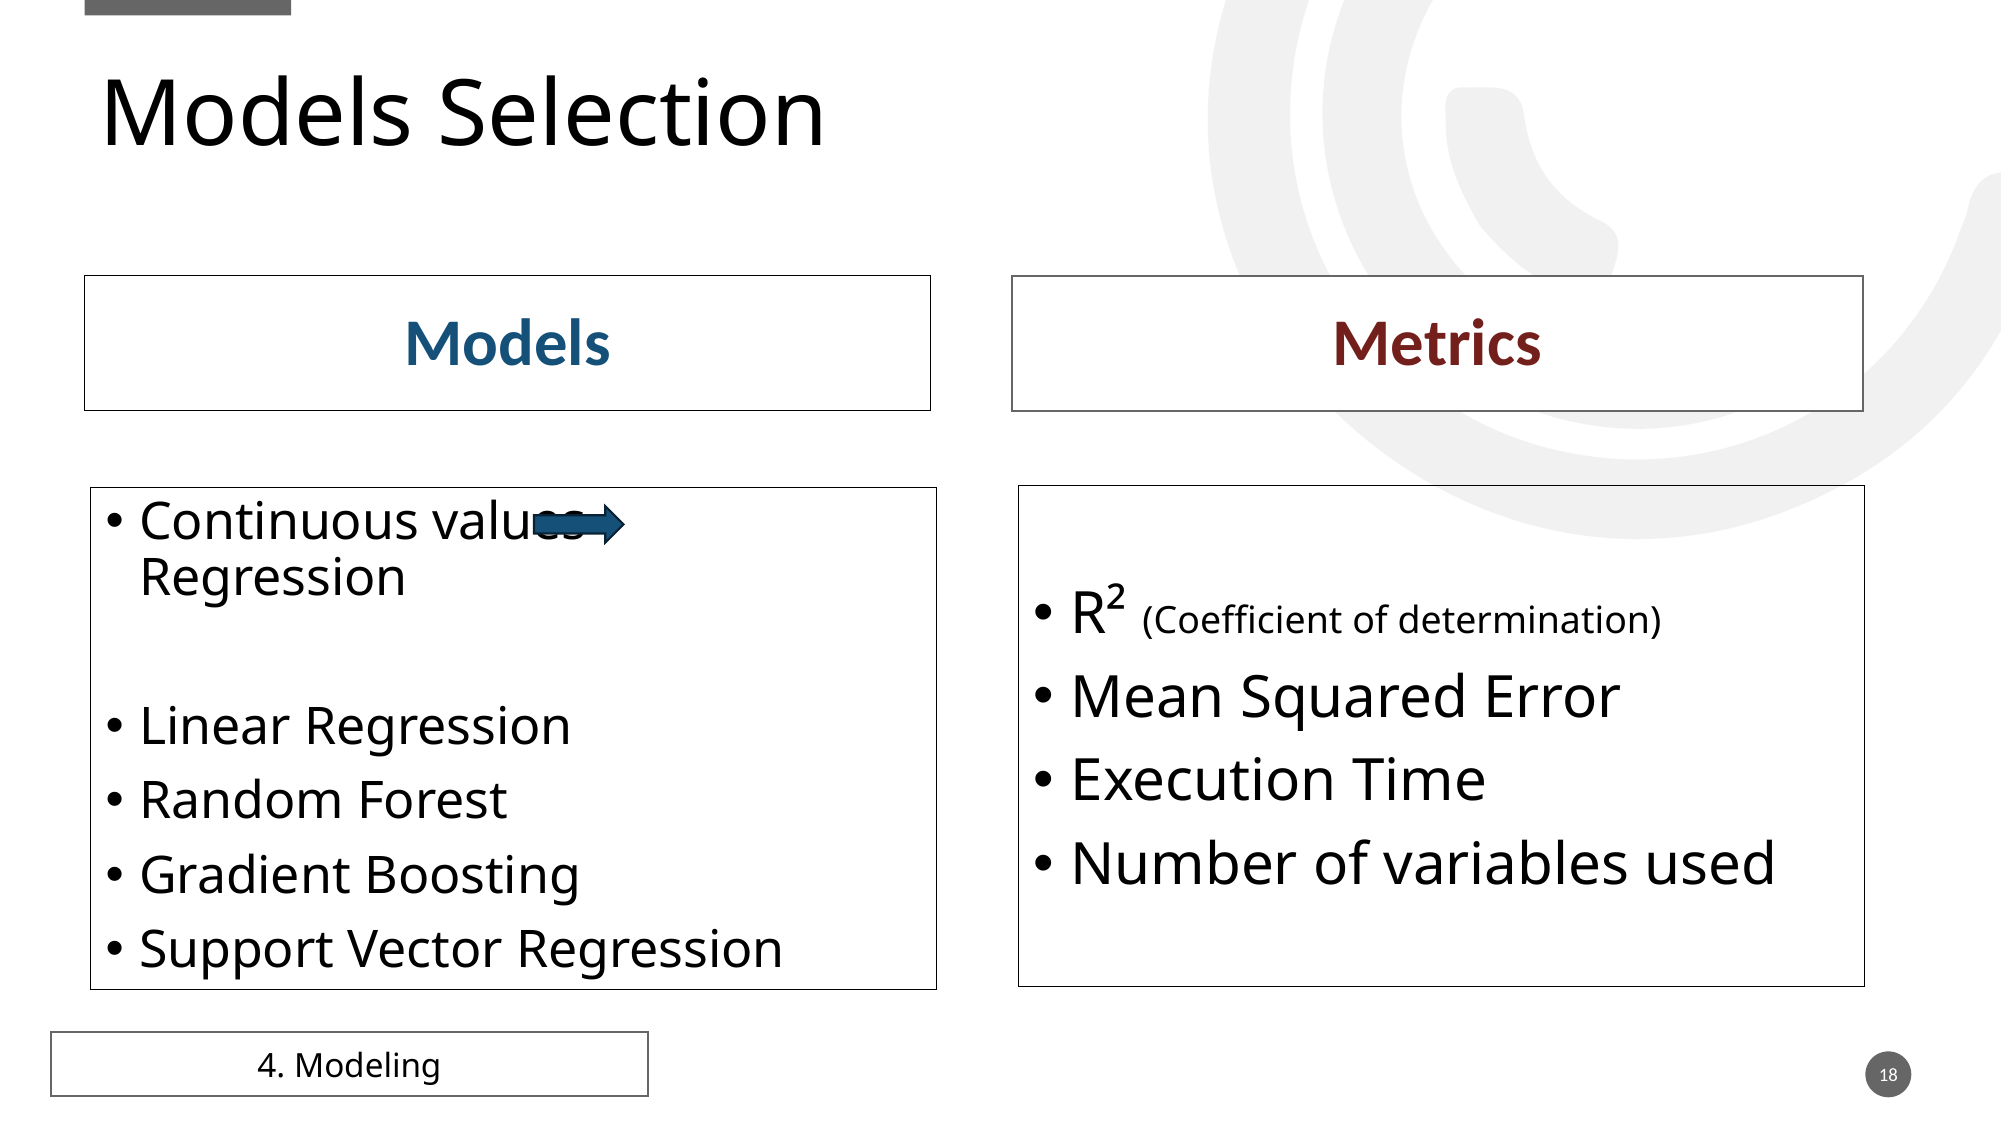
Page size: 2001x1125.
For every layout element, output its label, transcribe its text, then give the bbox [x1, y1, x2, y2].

text_box [532, 503, 625, 546]
text_box Models Selection [84, 40, 1914, 192]
slide_number 18 [1864, 1059, 1913, 1090]
text_box Metrics [1011, 275, 1864, 412]
list Models [84, 275, 931, 411]
text_box R² (Coefficient of determination) Mean Squared Error Execution Time Number of variables used [1018, 485, 1865, 987]
text_box 4. Modeling [50, 1031, 649, 1097]
list Continuous values Regression Linear Regression Random Forest Gradient Boosting Support Vector Regression [90, 487, 937, 990]
